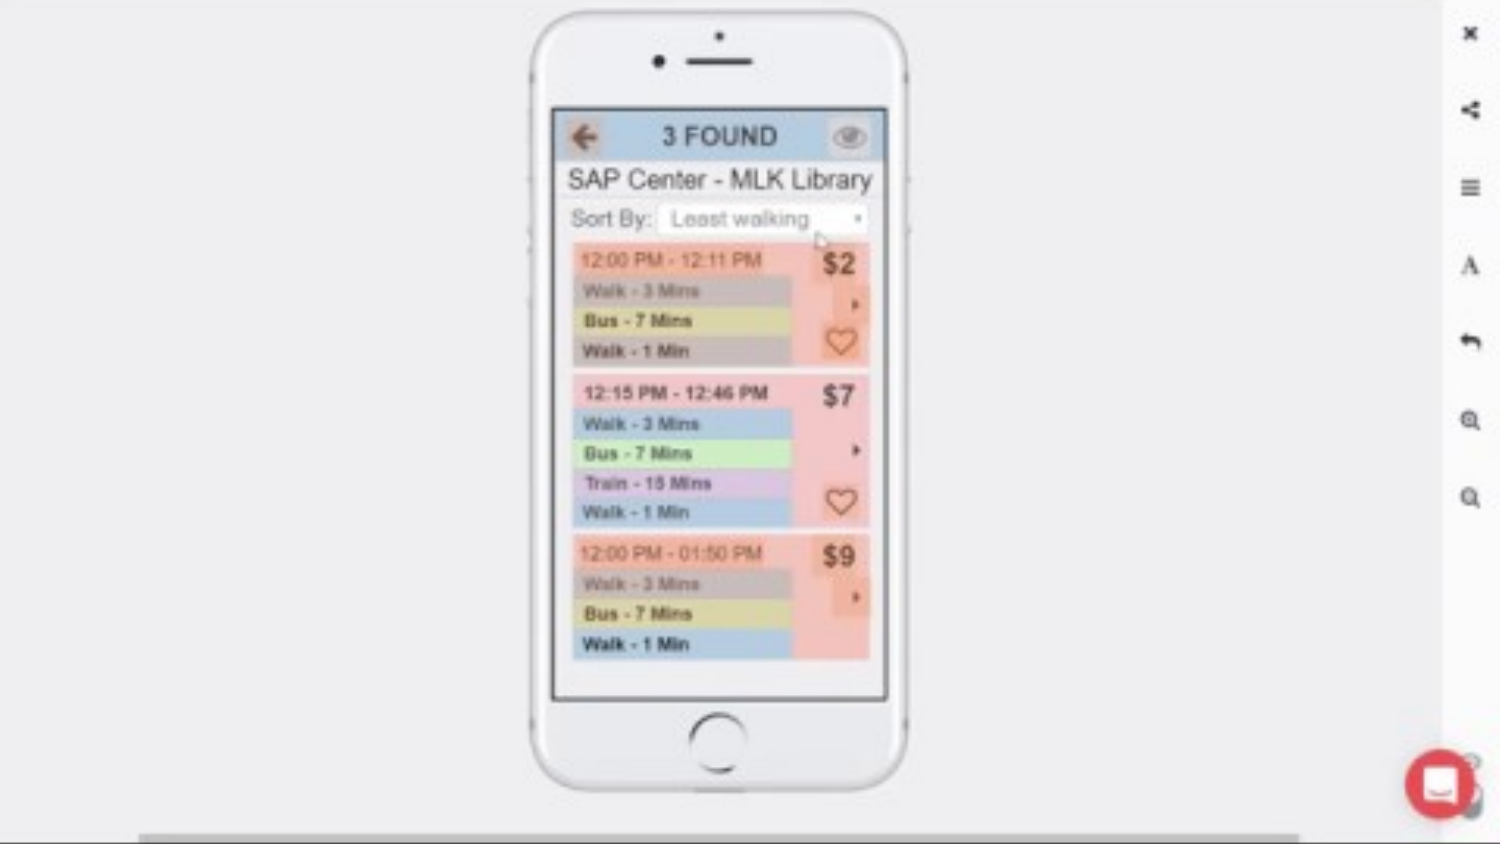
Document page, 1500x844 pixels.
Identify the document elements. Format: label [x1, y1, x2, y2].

text_box [0, 0, 1500, 844]
